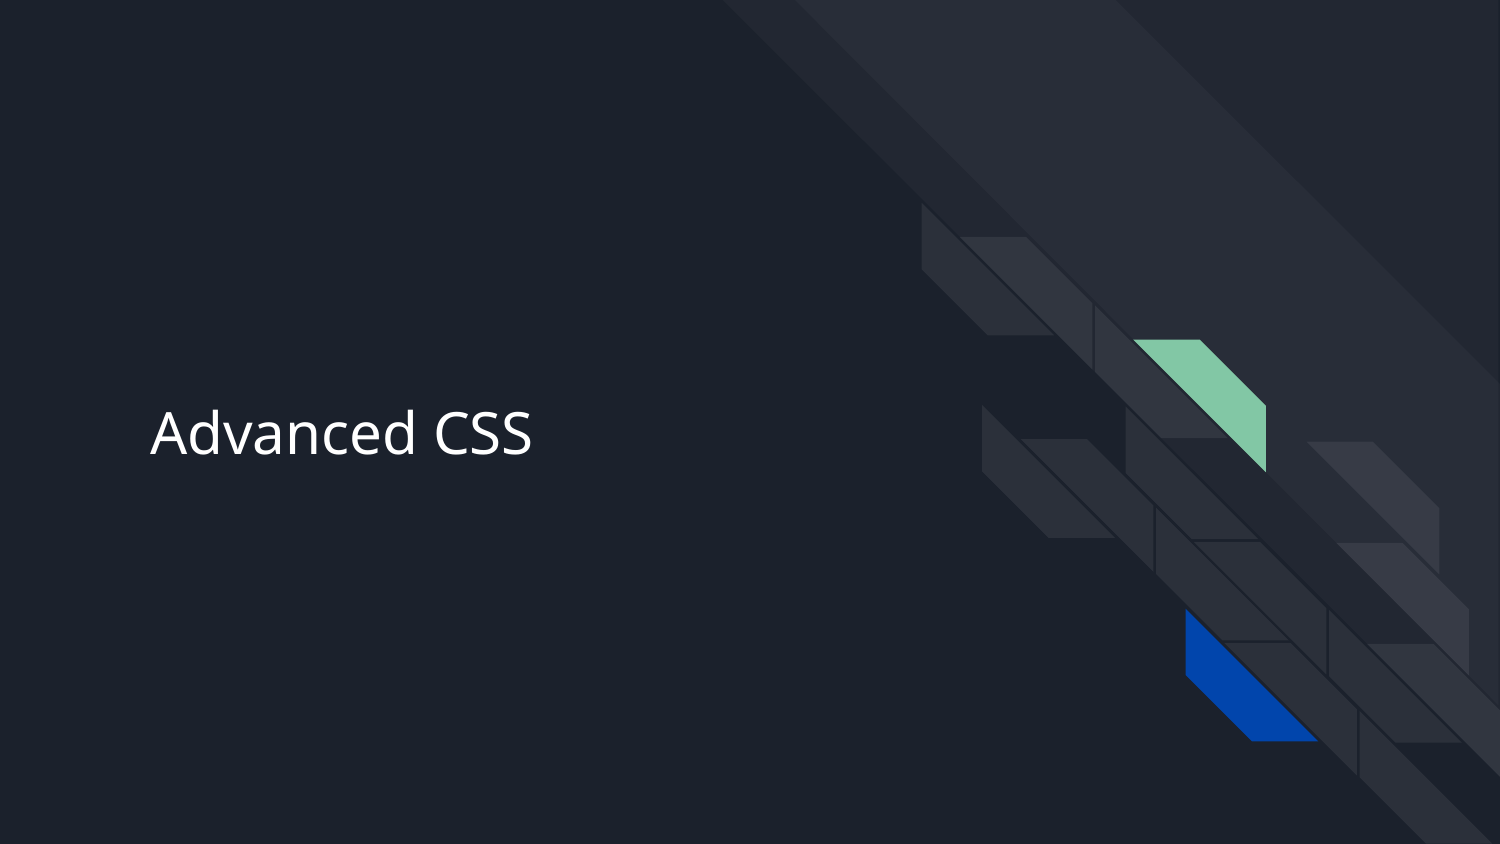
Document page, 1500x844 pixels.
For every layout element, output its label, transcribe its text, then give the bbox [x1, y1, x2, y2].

title Advanced CSS [135, 336, 888, 526]
